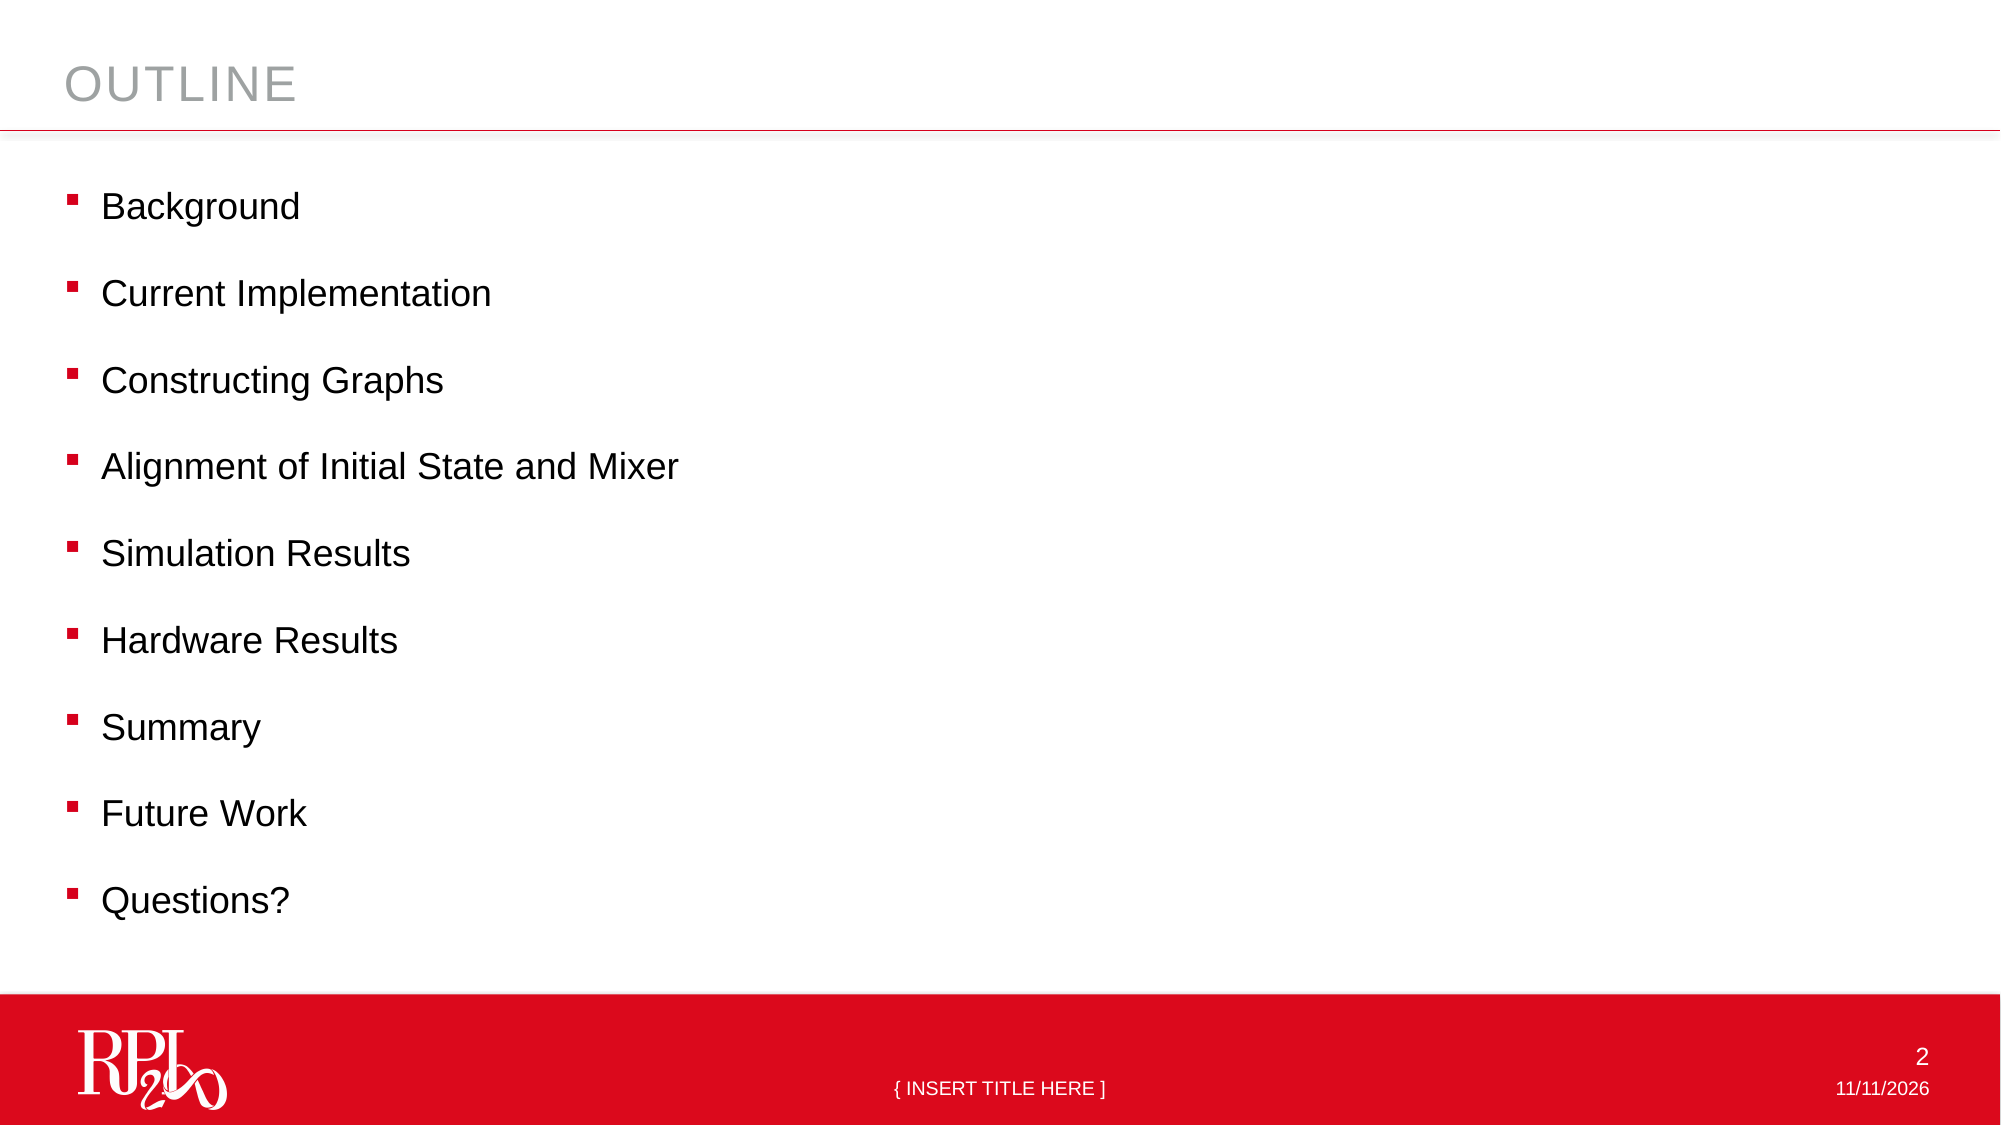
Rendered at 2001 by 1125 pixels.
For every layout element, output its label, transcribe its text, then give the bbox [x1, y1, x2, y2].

list Background Current Implementation Constructing Graphs Alignment of Initial State and Mixer Simulation Results Hardware Results Summary Future Work Questions? [49, 174, 1621, 947]
picture [78, 1030, 227, 1110]
list OUTLINE [49, 44, 1870, 131]
